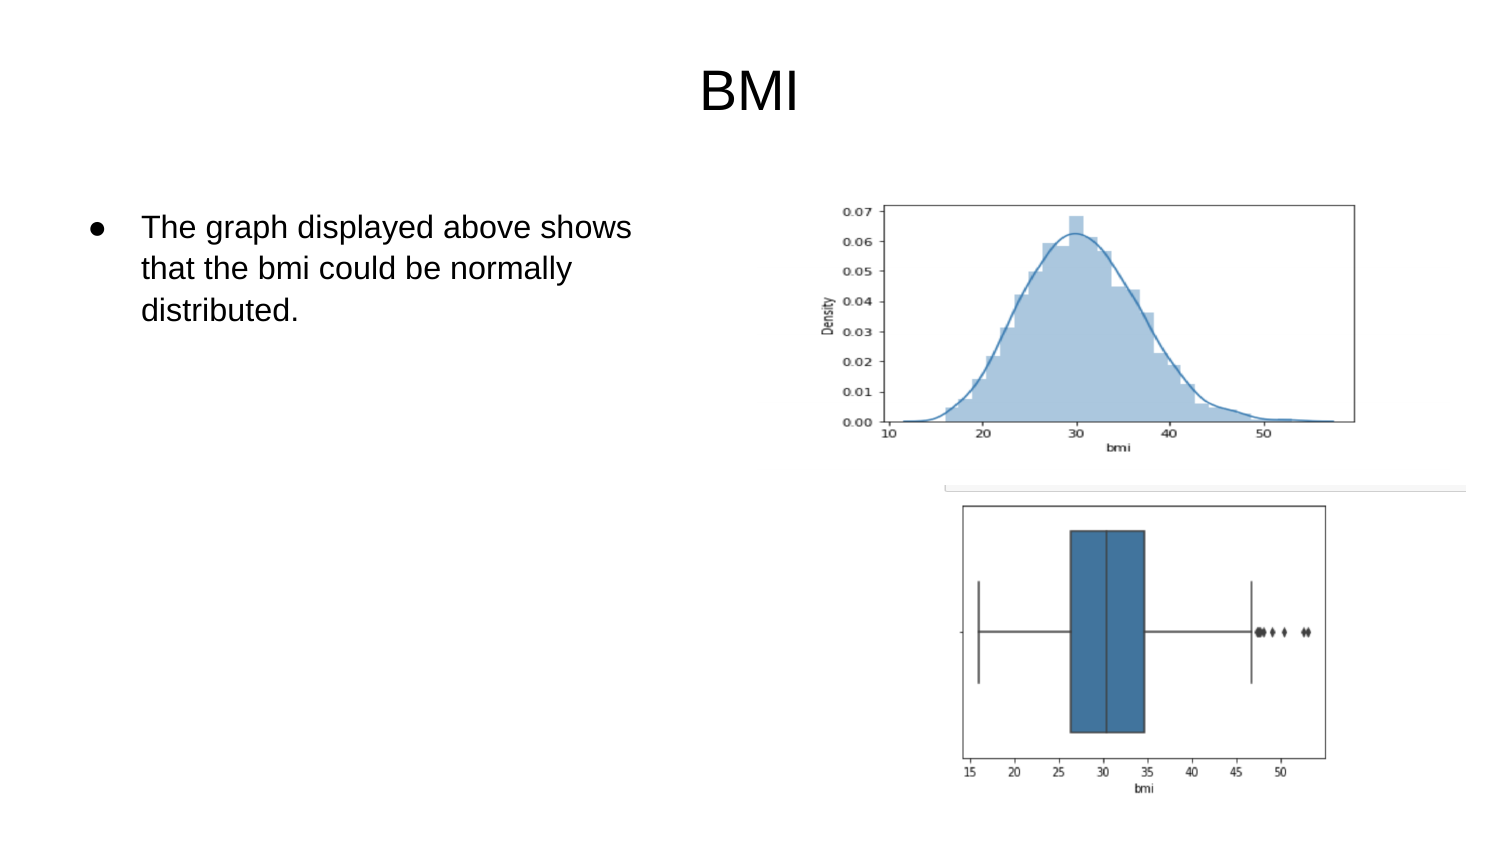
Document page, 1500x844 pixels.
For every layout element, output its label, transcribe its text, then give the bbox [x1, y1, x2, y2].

list The graph displayed above shows that the bmi could be normally distributed. [51, 189, 662, 750]
title BMI [51, 43, 1449, 138]
picture [757, 199, 1451, 470]
picture [872, 485, 1466, 844]
